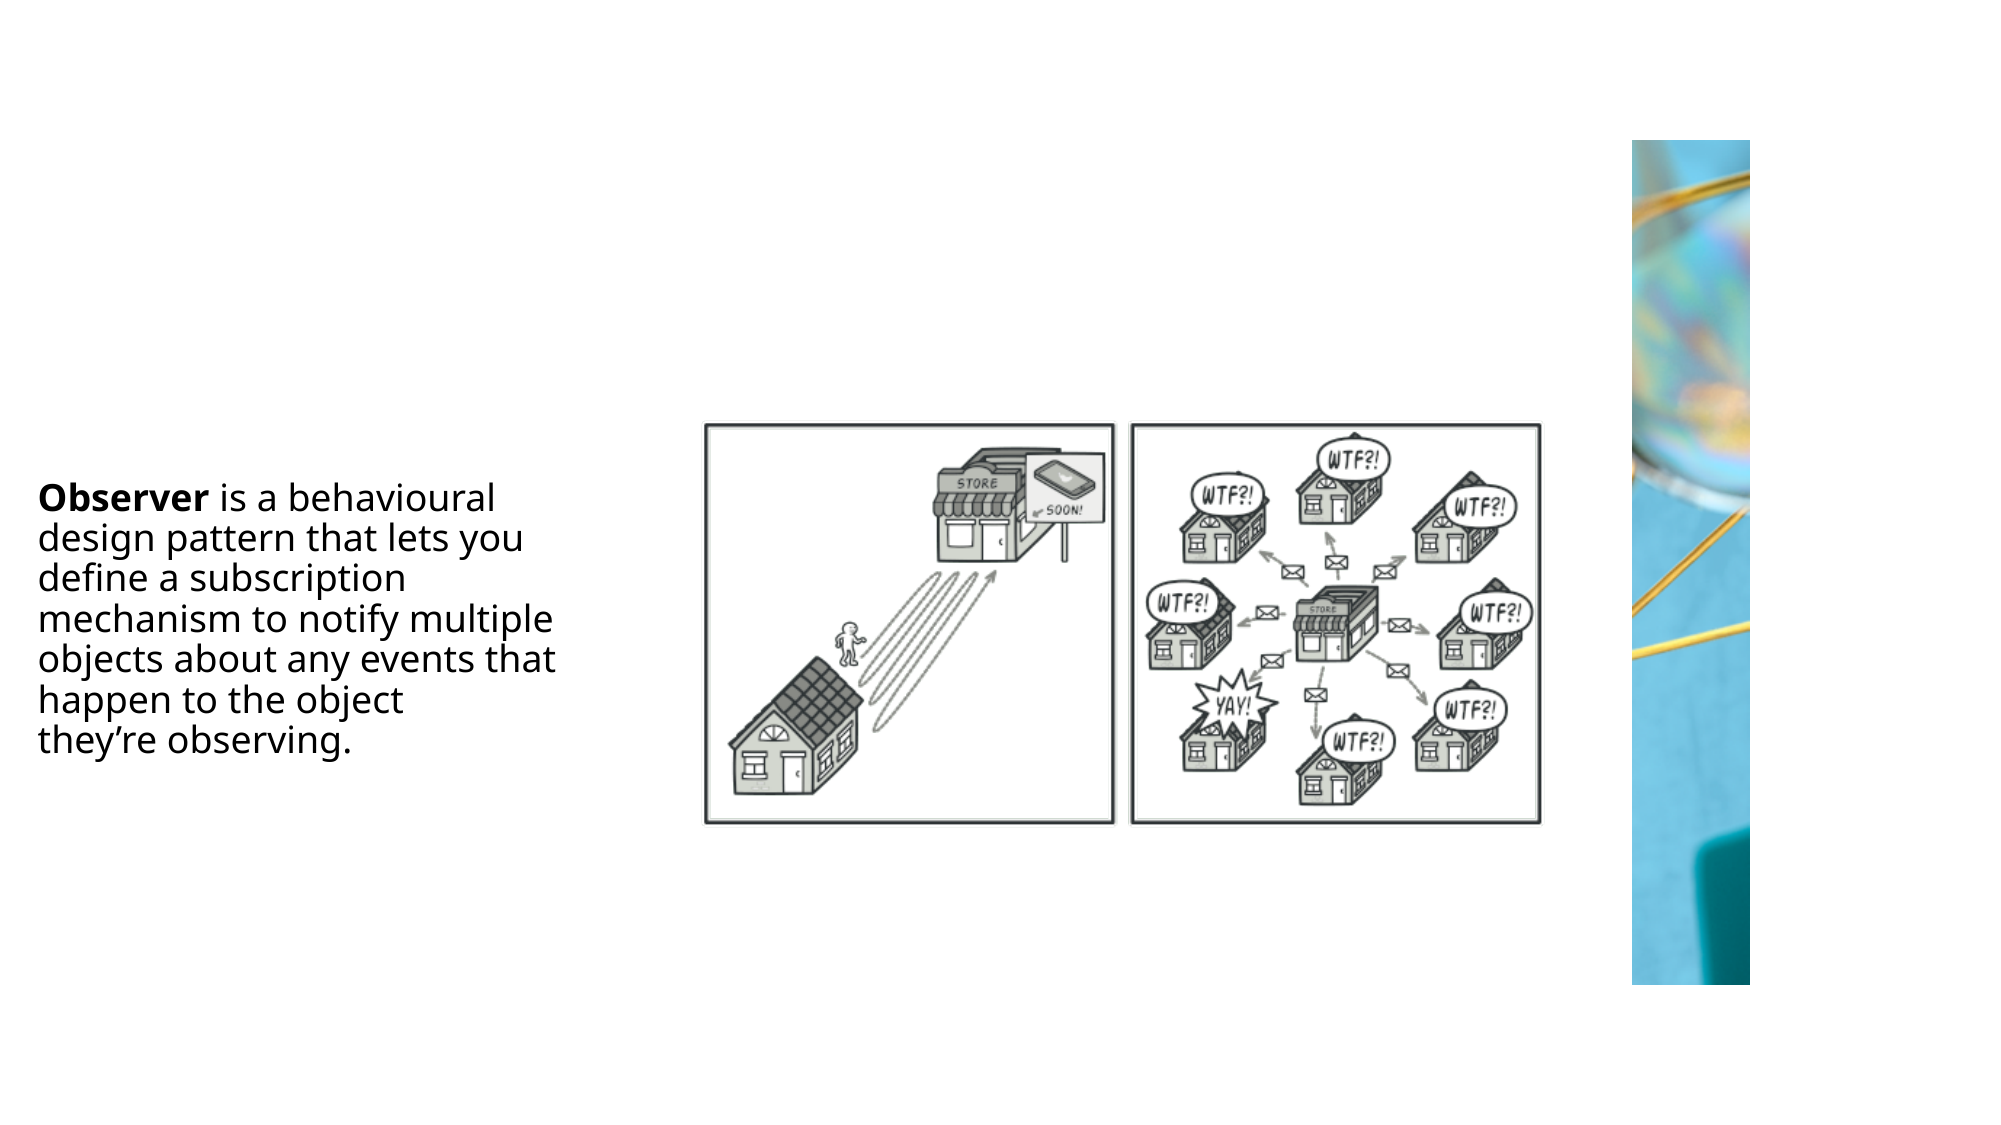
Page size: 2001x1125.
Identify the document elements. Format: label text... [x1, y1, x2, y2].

picture [1632, 140, 1750, 985]
picture [687, 406, 1559, 842]
text_box Observer is a behavioural design pattern that lets you define a subscription mechanism to notify multiple objects about any events that happen to the object they’re observing. [22, 471, 602, 777]
